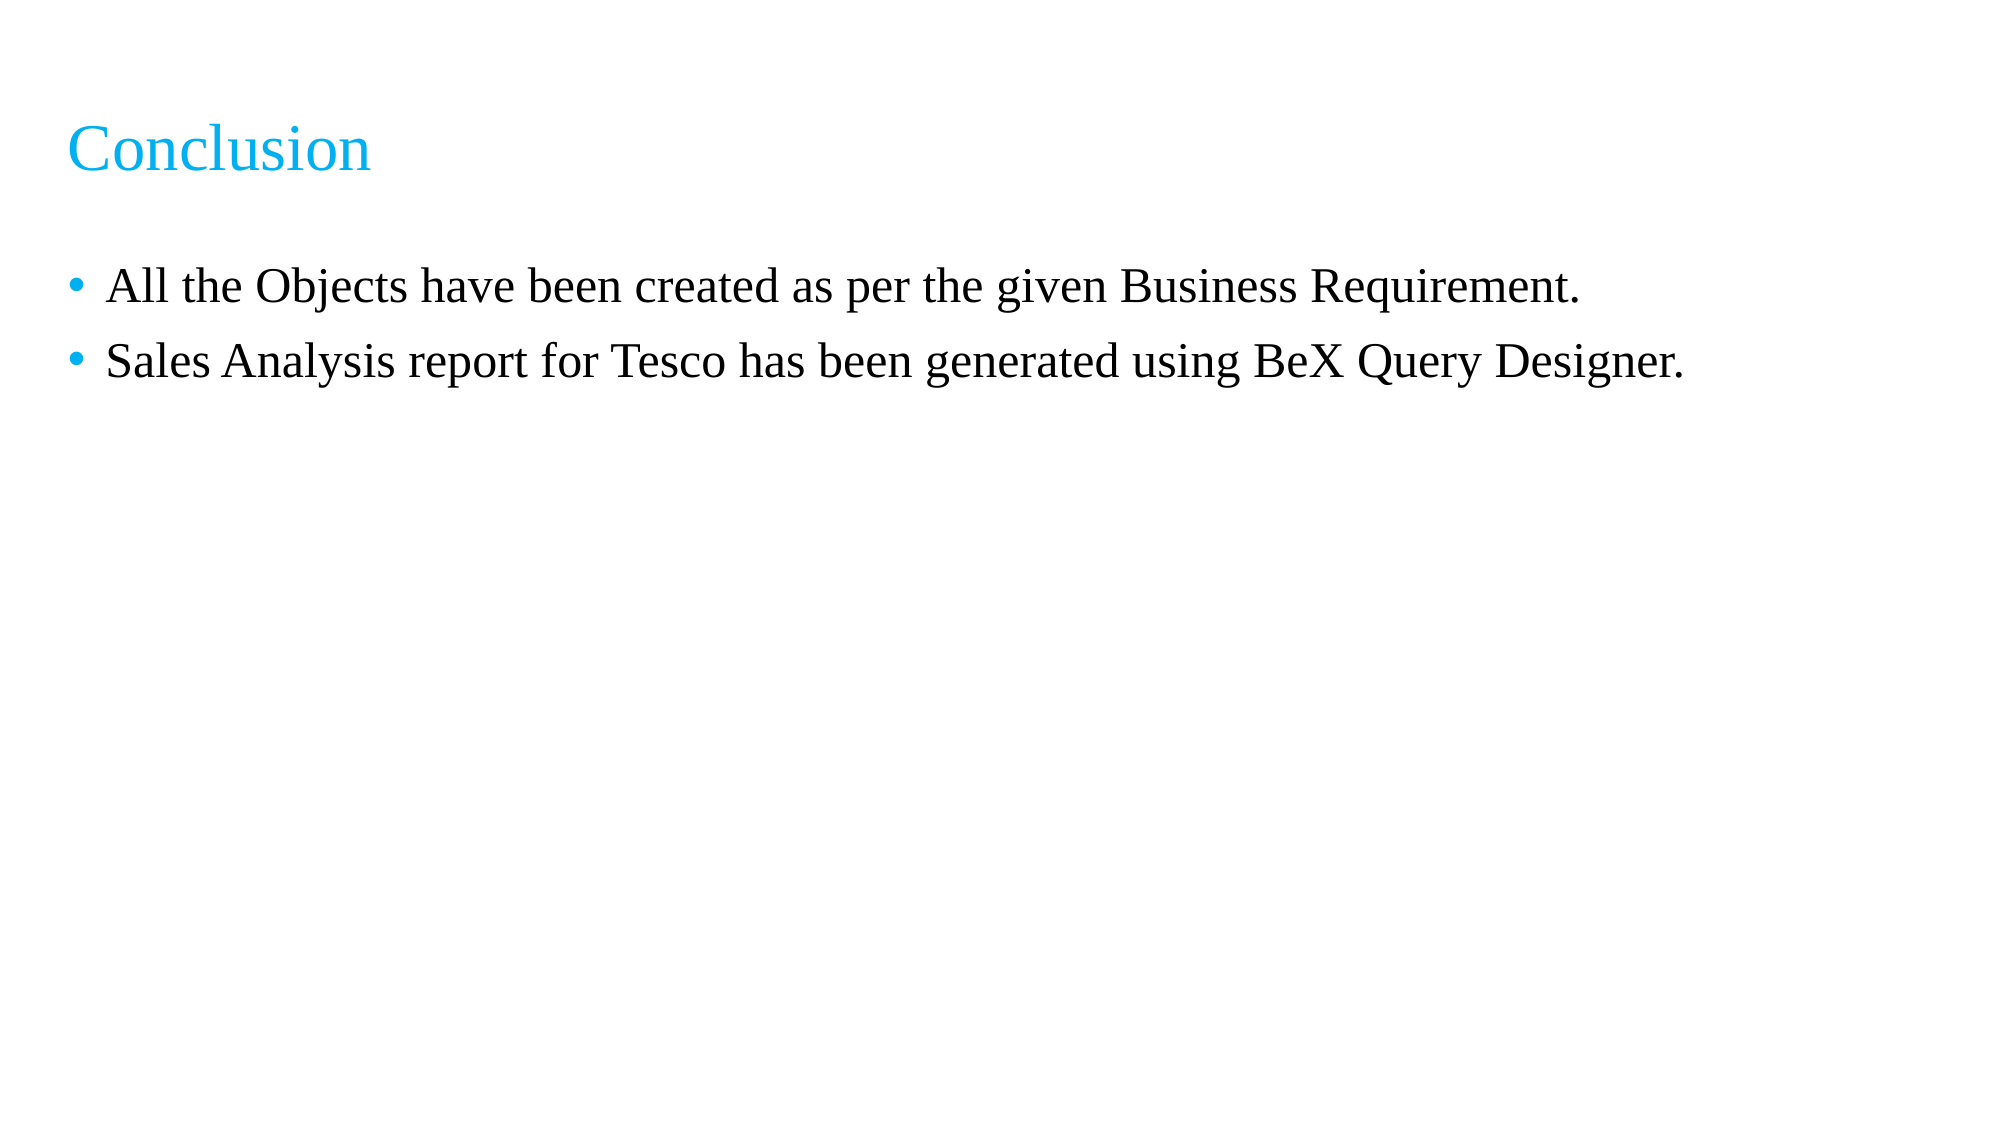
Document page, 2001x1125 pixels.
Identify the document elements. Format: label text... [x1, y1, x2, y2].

list All the Objects have been created as per the given Business Requirement. Sales Analysis report for Tesco has been generated using BeX Query Designer. [52, 252, 1942, 597]
title Conclusion [52, 88, 1942, 210]
